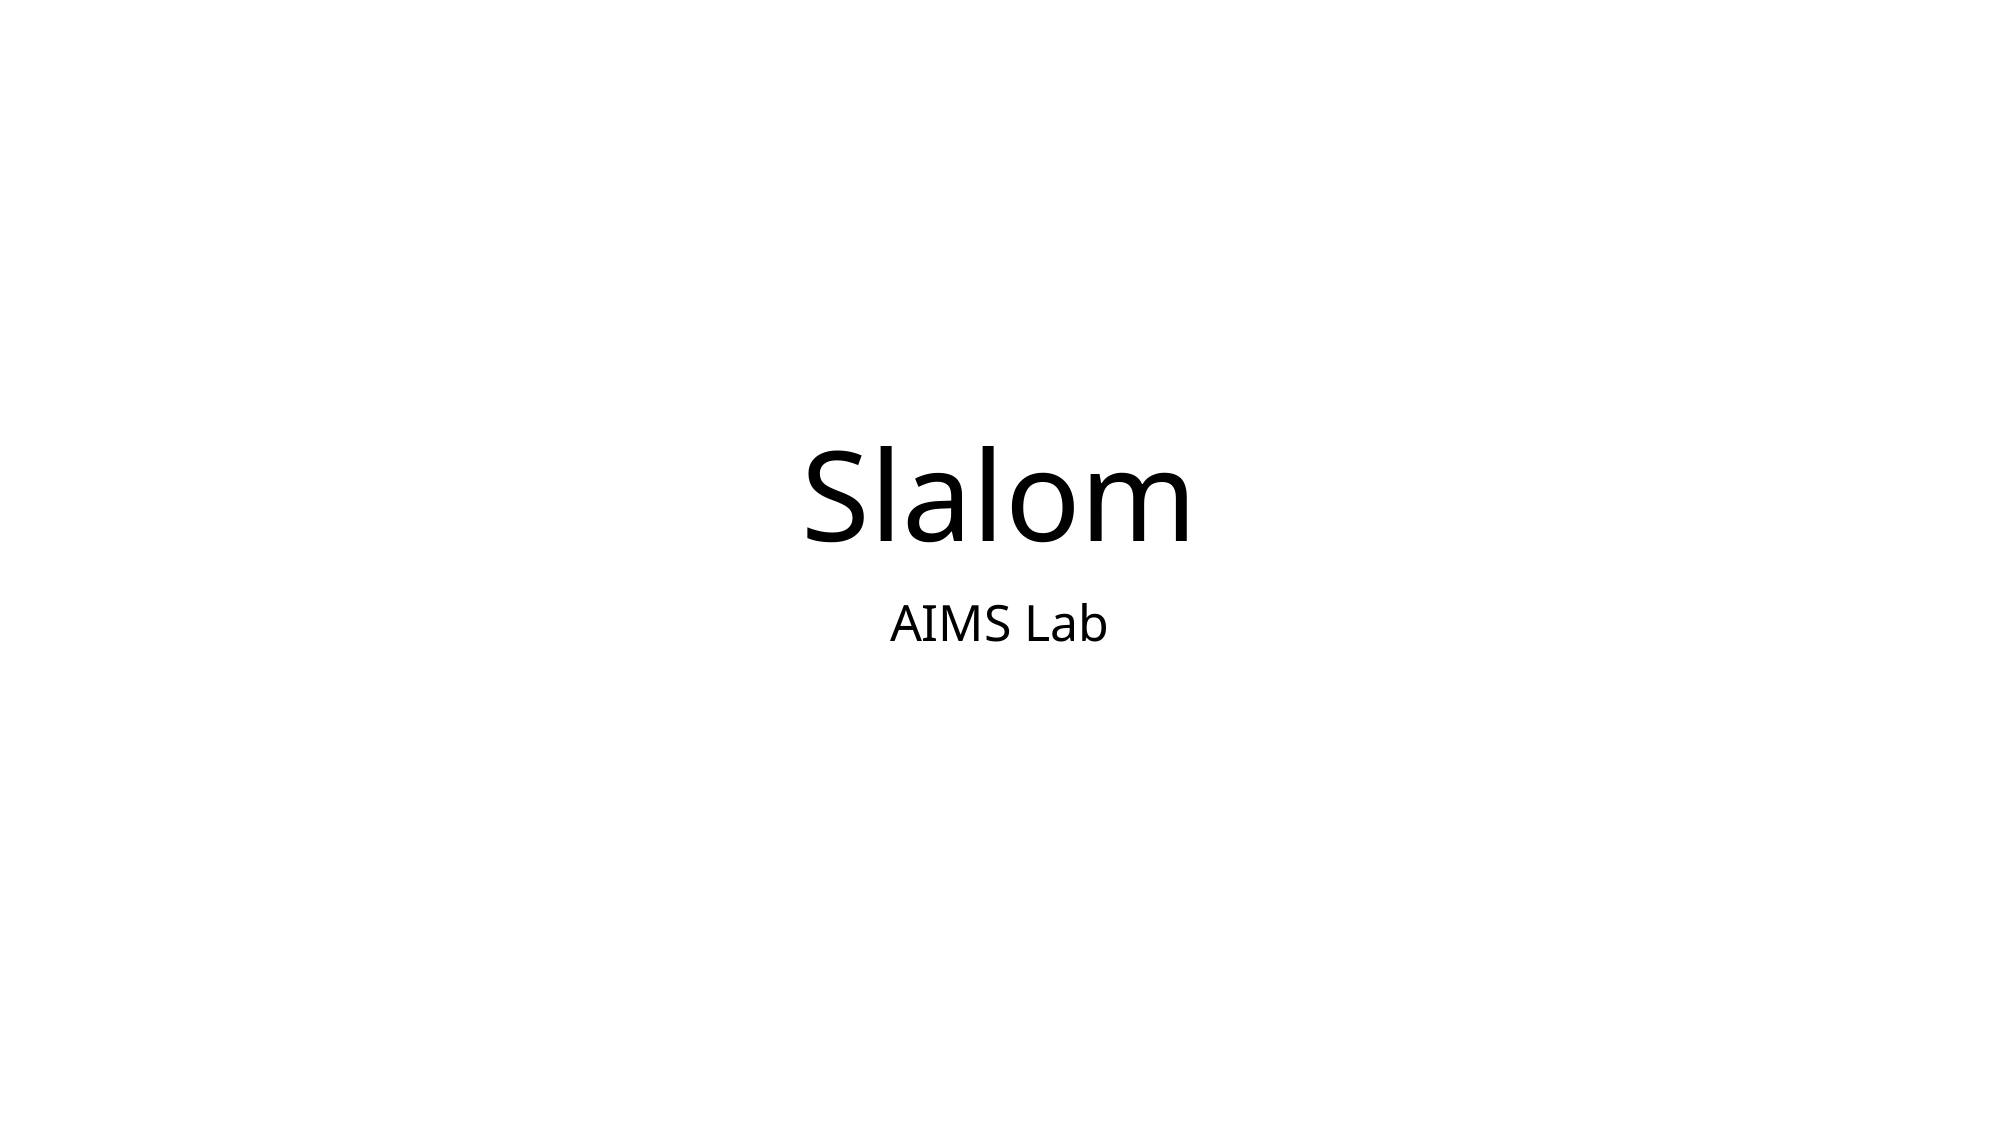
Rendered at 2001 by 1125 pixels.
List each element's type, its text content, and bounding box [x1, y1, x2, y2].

title Slalom [249, 184, 1750, 576]
subtitle AIMS Lab [249, 590, 1750, 863]
